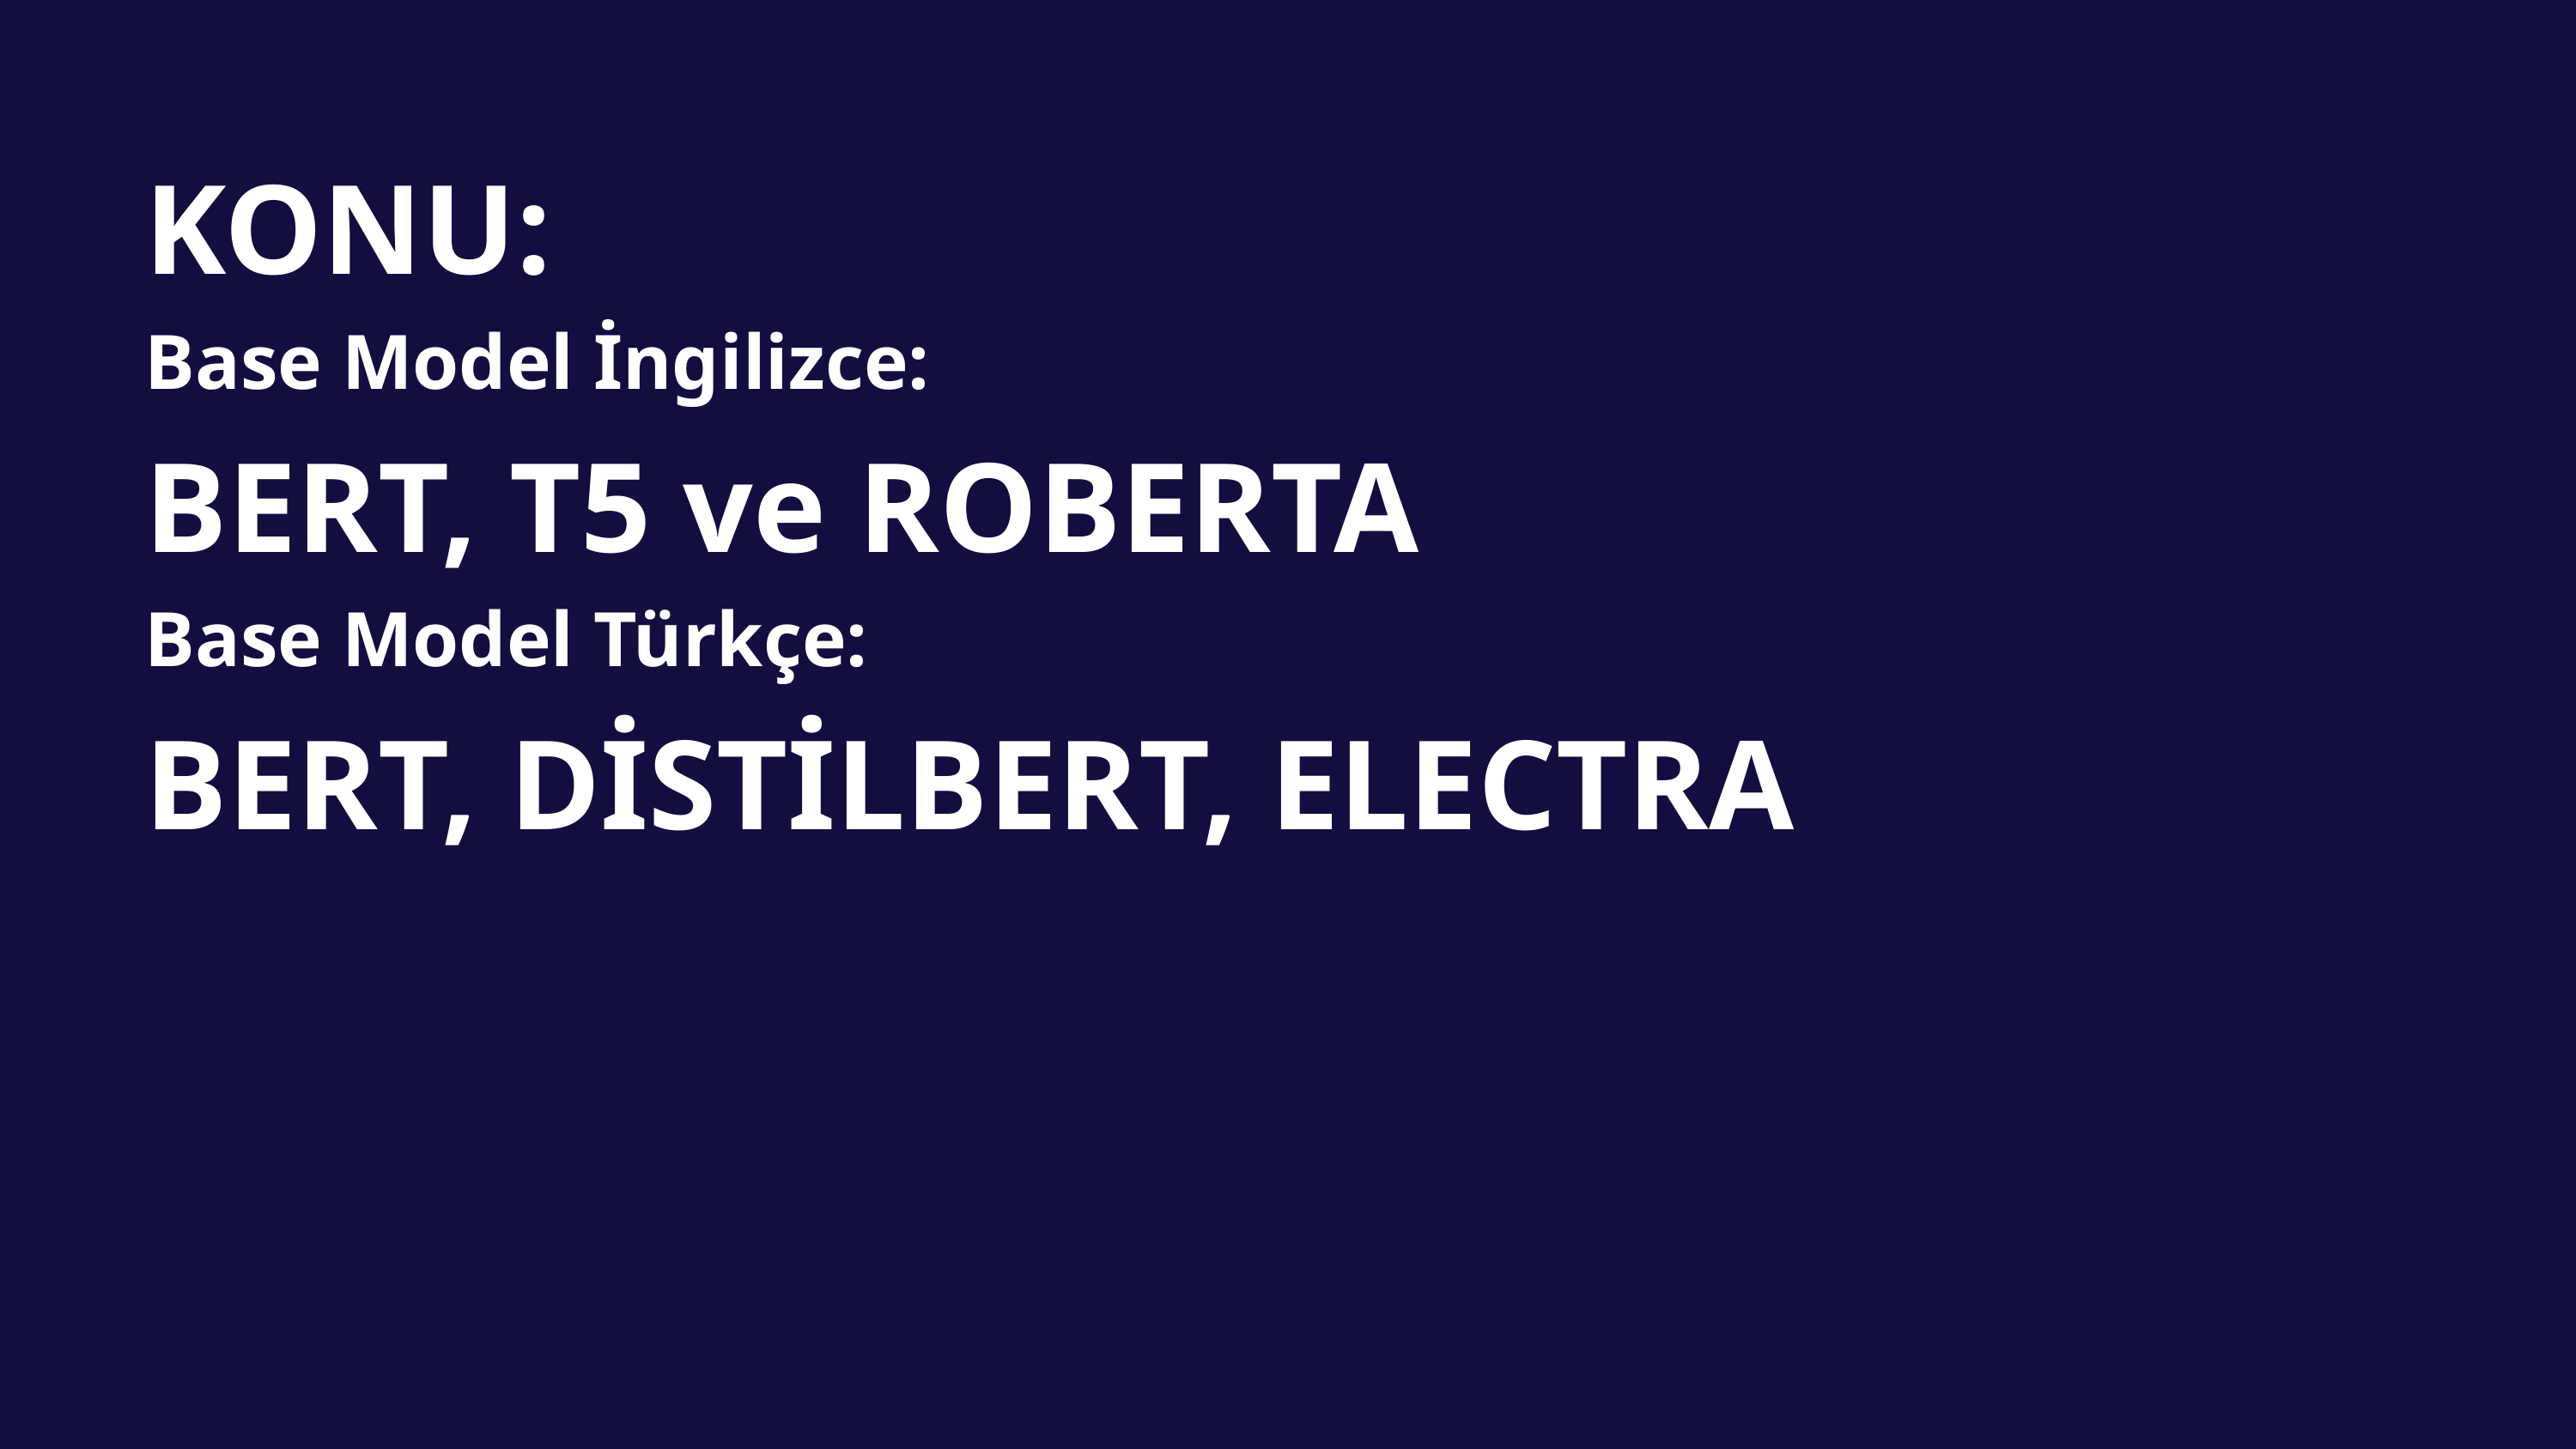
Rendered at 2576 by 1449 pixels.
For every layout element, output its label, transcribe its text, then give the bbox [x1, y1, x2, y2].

text_box KONU: Base Model İngilizce: BERT, T5 ve ROBERTA Base Model Türkçe: BERT, DİSTİLBERT, ELECTRA [144, 125, 2182, 1201]
